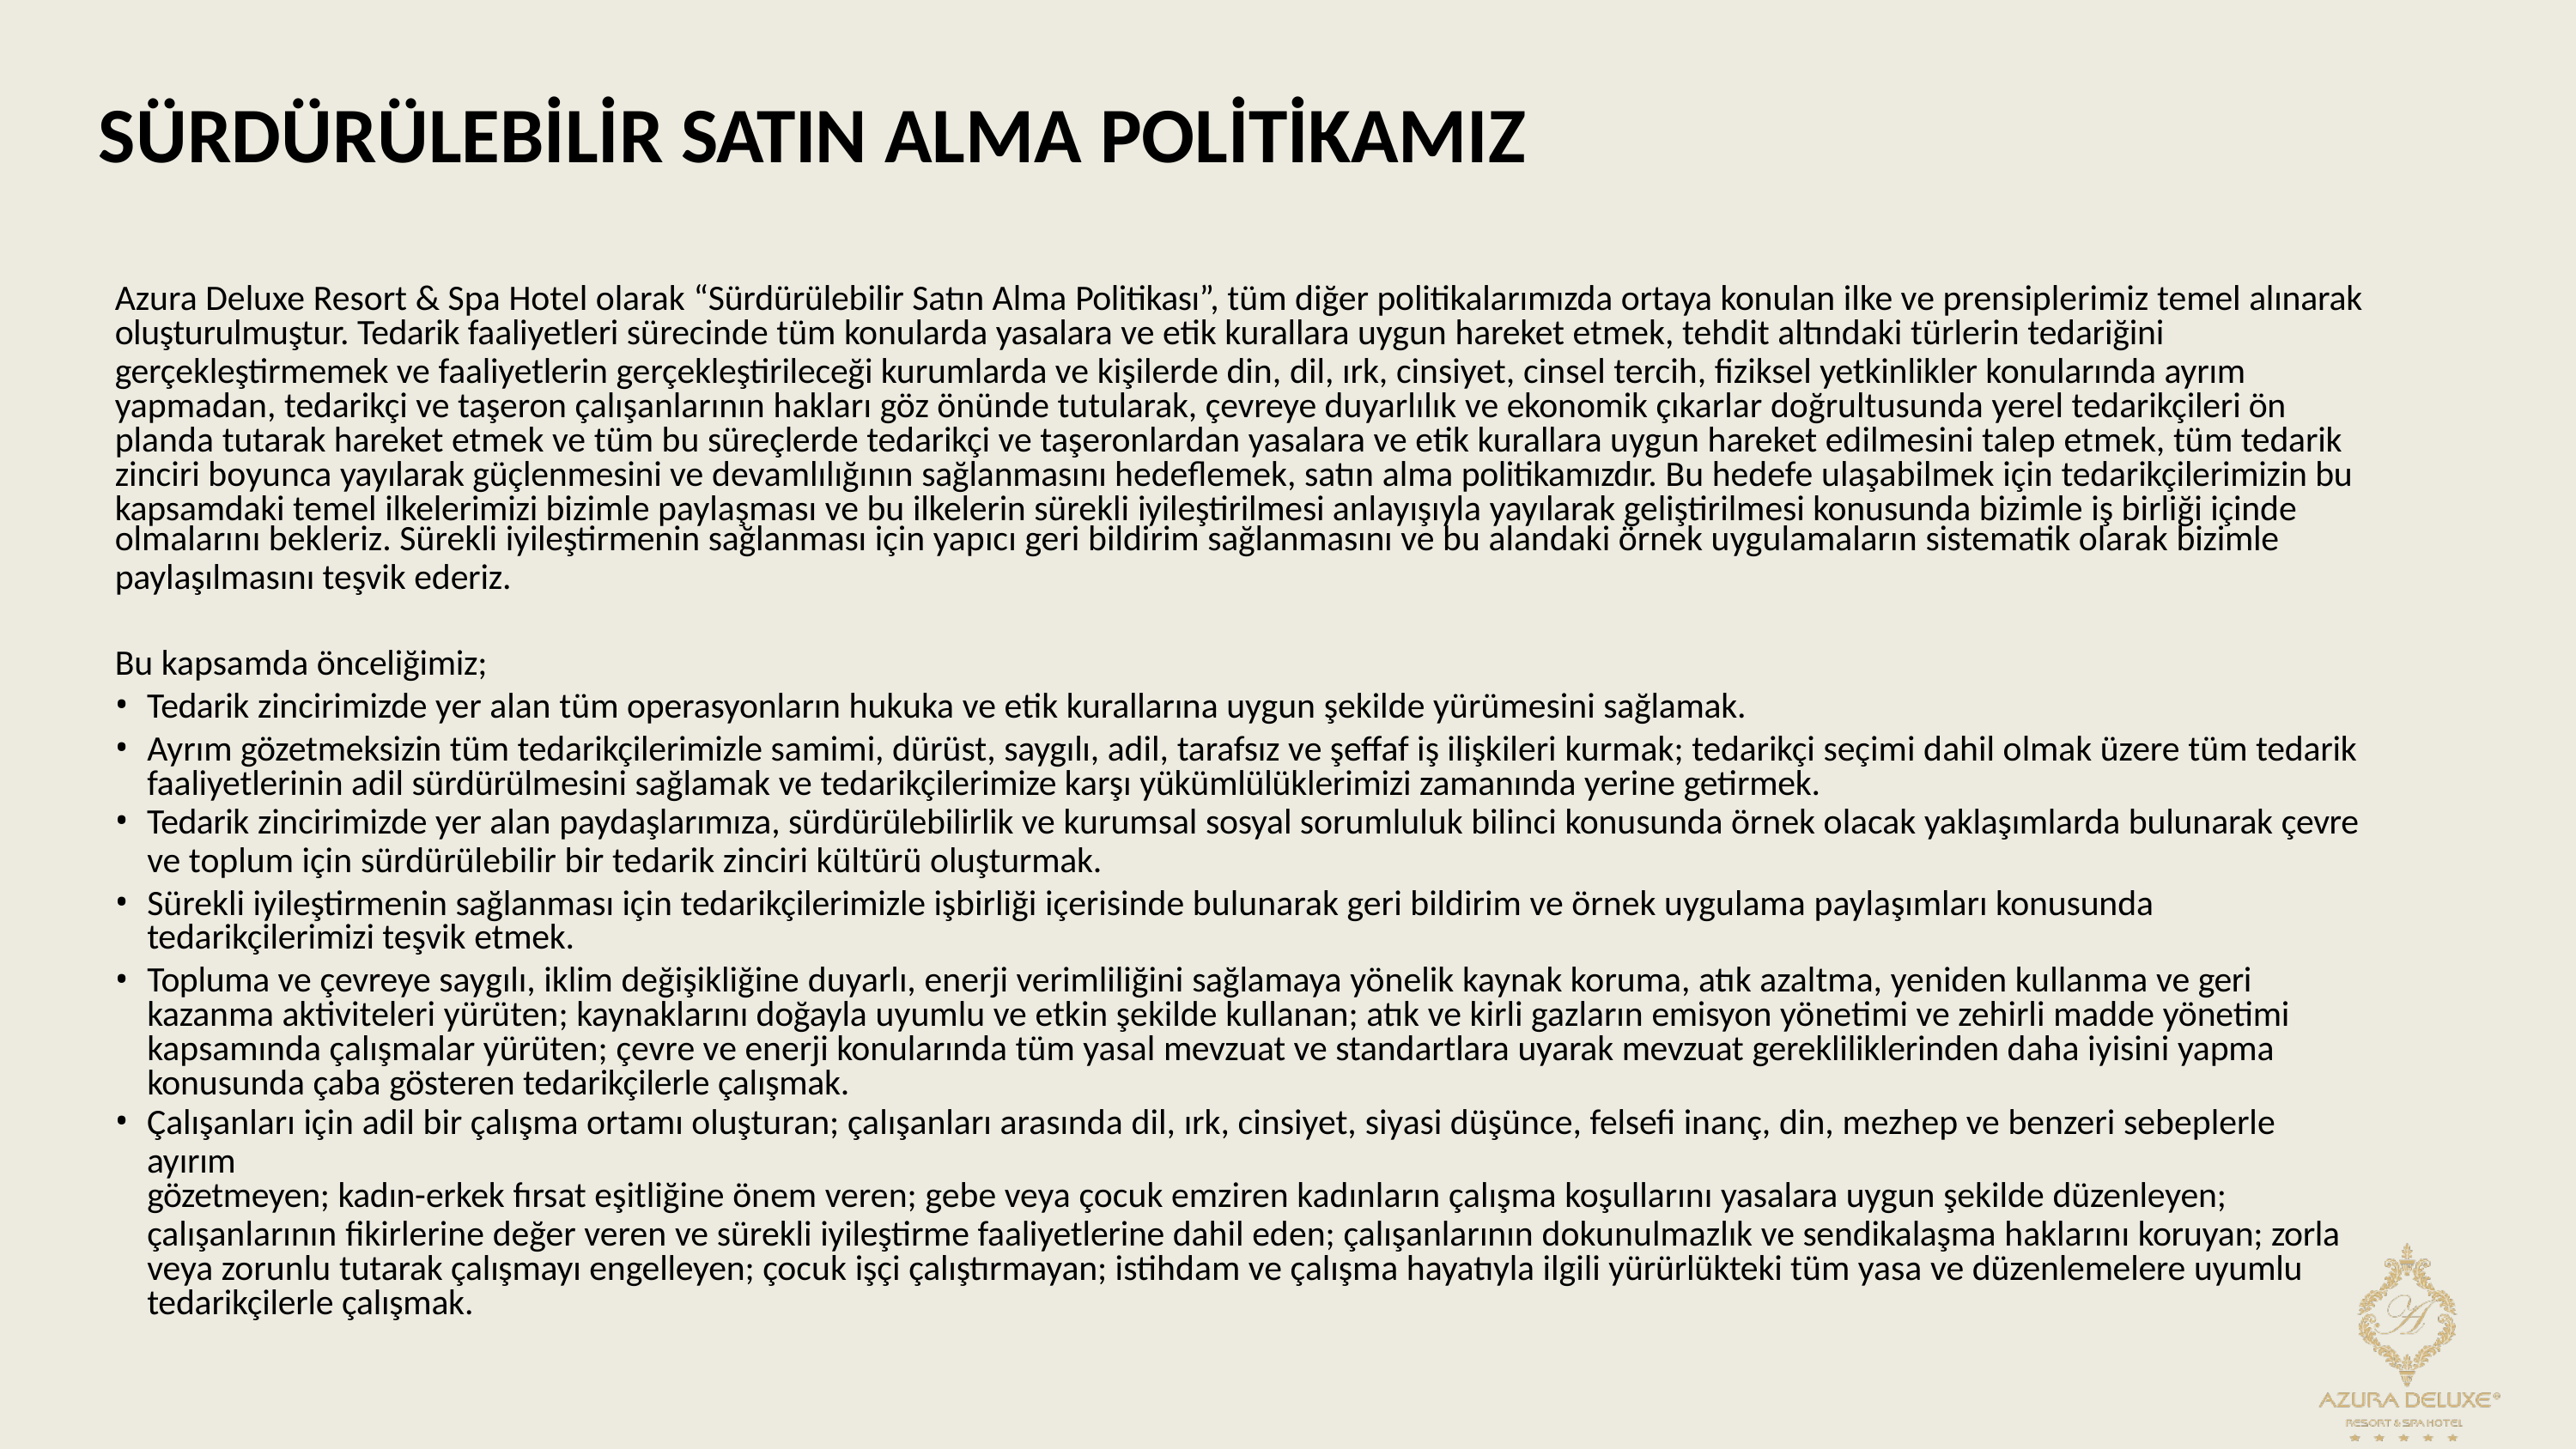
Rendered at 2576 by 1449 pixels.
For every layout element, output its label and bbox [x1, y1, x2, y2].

text_box [0, 0, 2576, 1449]
picture [2200, 1239, 2576, 1449]
